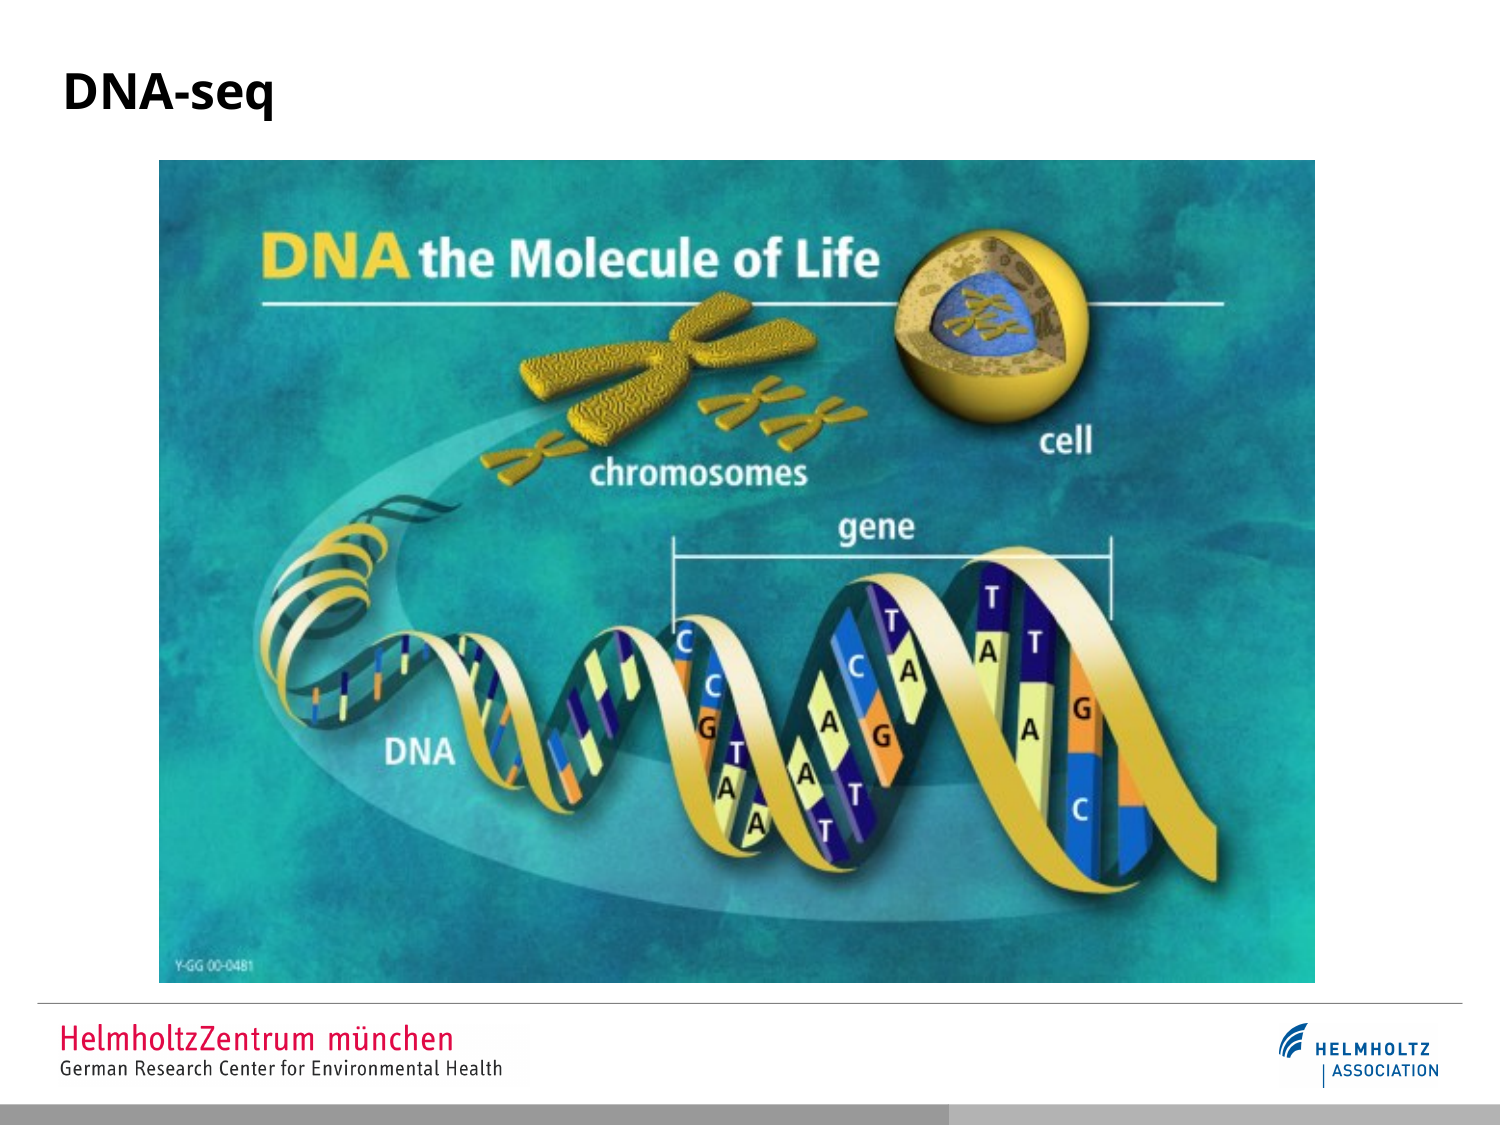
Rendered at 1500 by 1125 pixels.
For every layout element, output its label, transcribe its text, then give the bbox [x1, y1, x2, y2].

picture [58, 1024, 530, 1087]
picture [159, 160, 1315, 983]
title DNA-seq [47, 52, 1401, 200]
picture [1279, 1023, 1438, 1088]
